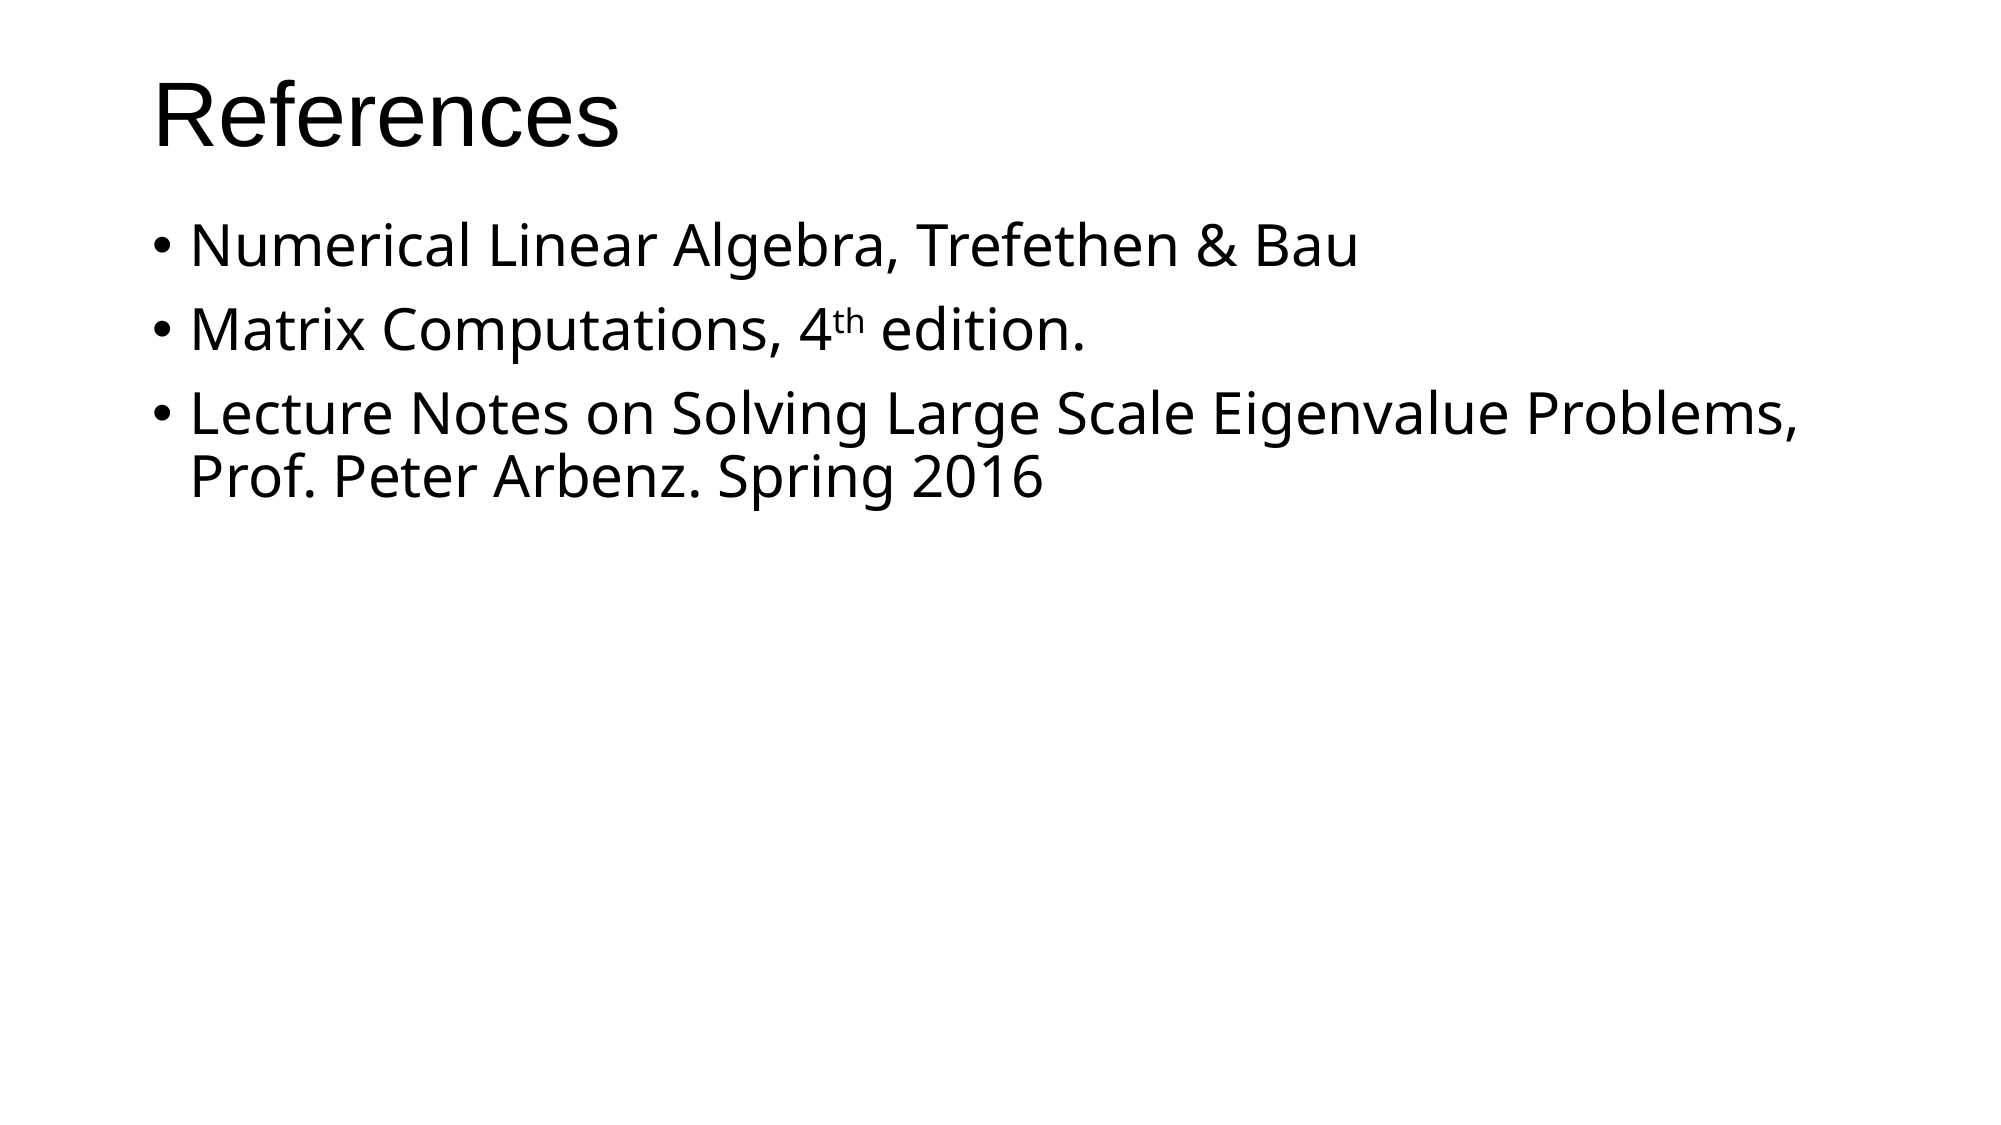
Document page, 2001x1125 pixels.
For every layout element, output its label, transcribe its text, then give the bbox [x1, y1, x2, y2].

title References [137, 59, 1863, 175]
list Numerical Linear Algebra, Trefethen & Bau Matrix Computations, 4th edition. Lecture Notes on Solving Large Scale Eigenvalue Problems, Prof. Peter Arbenz. Spring 2016 [137, 208, 1863, 1014]
